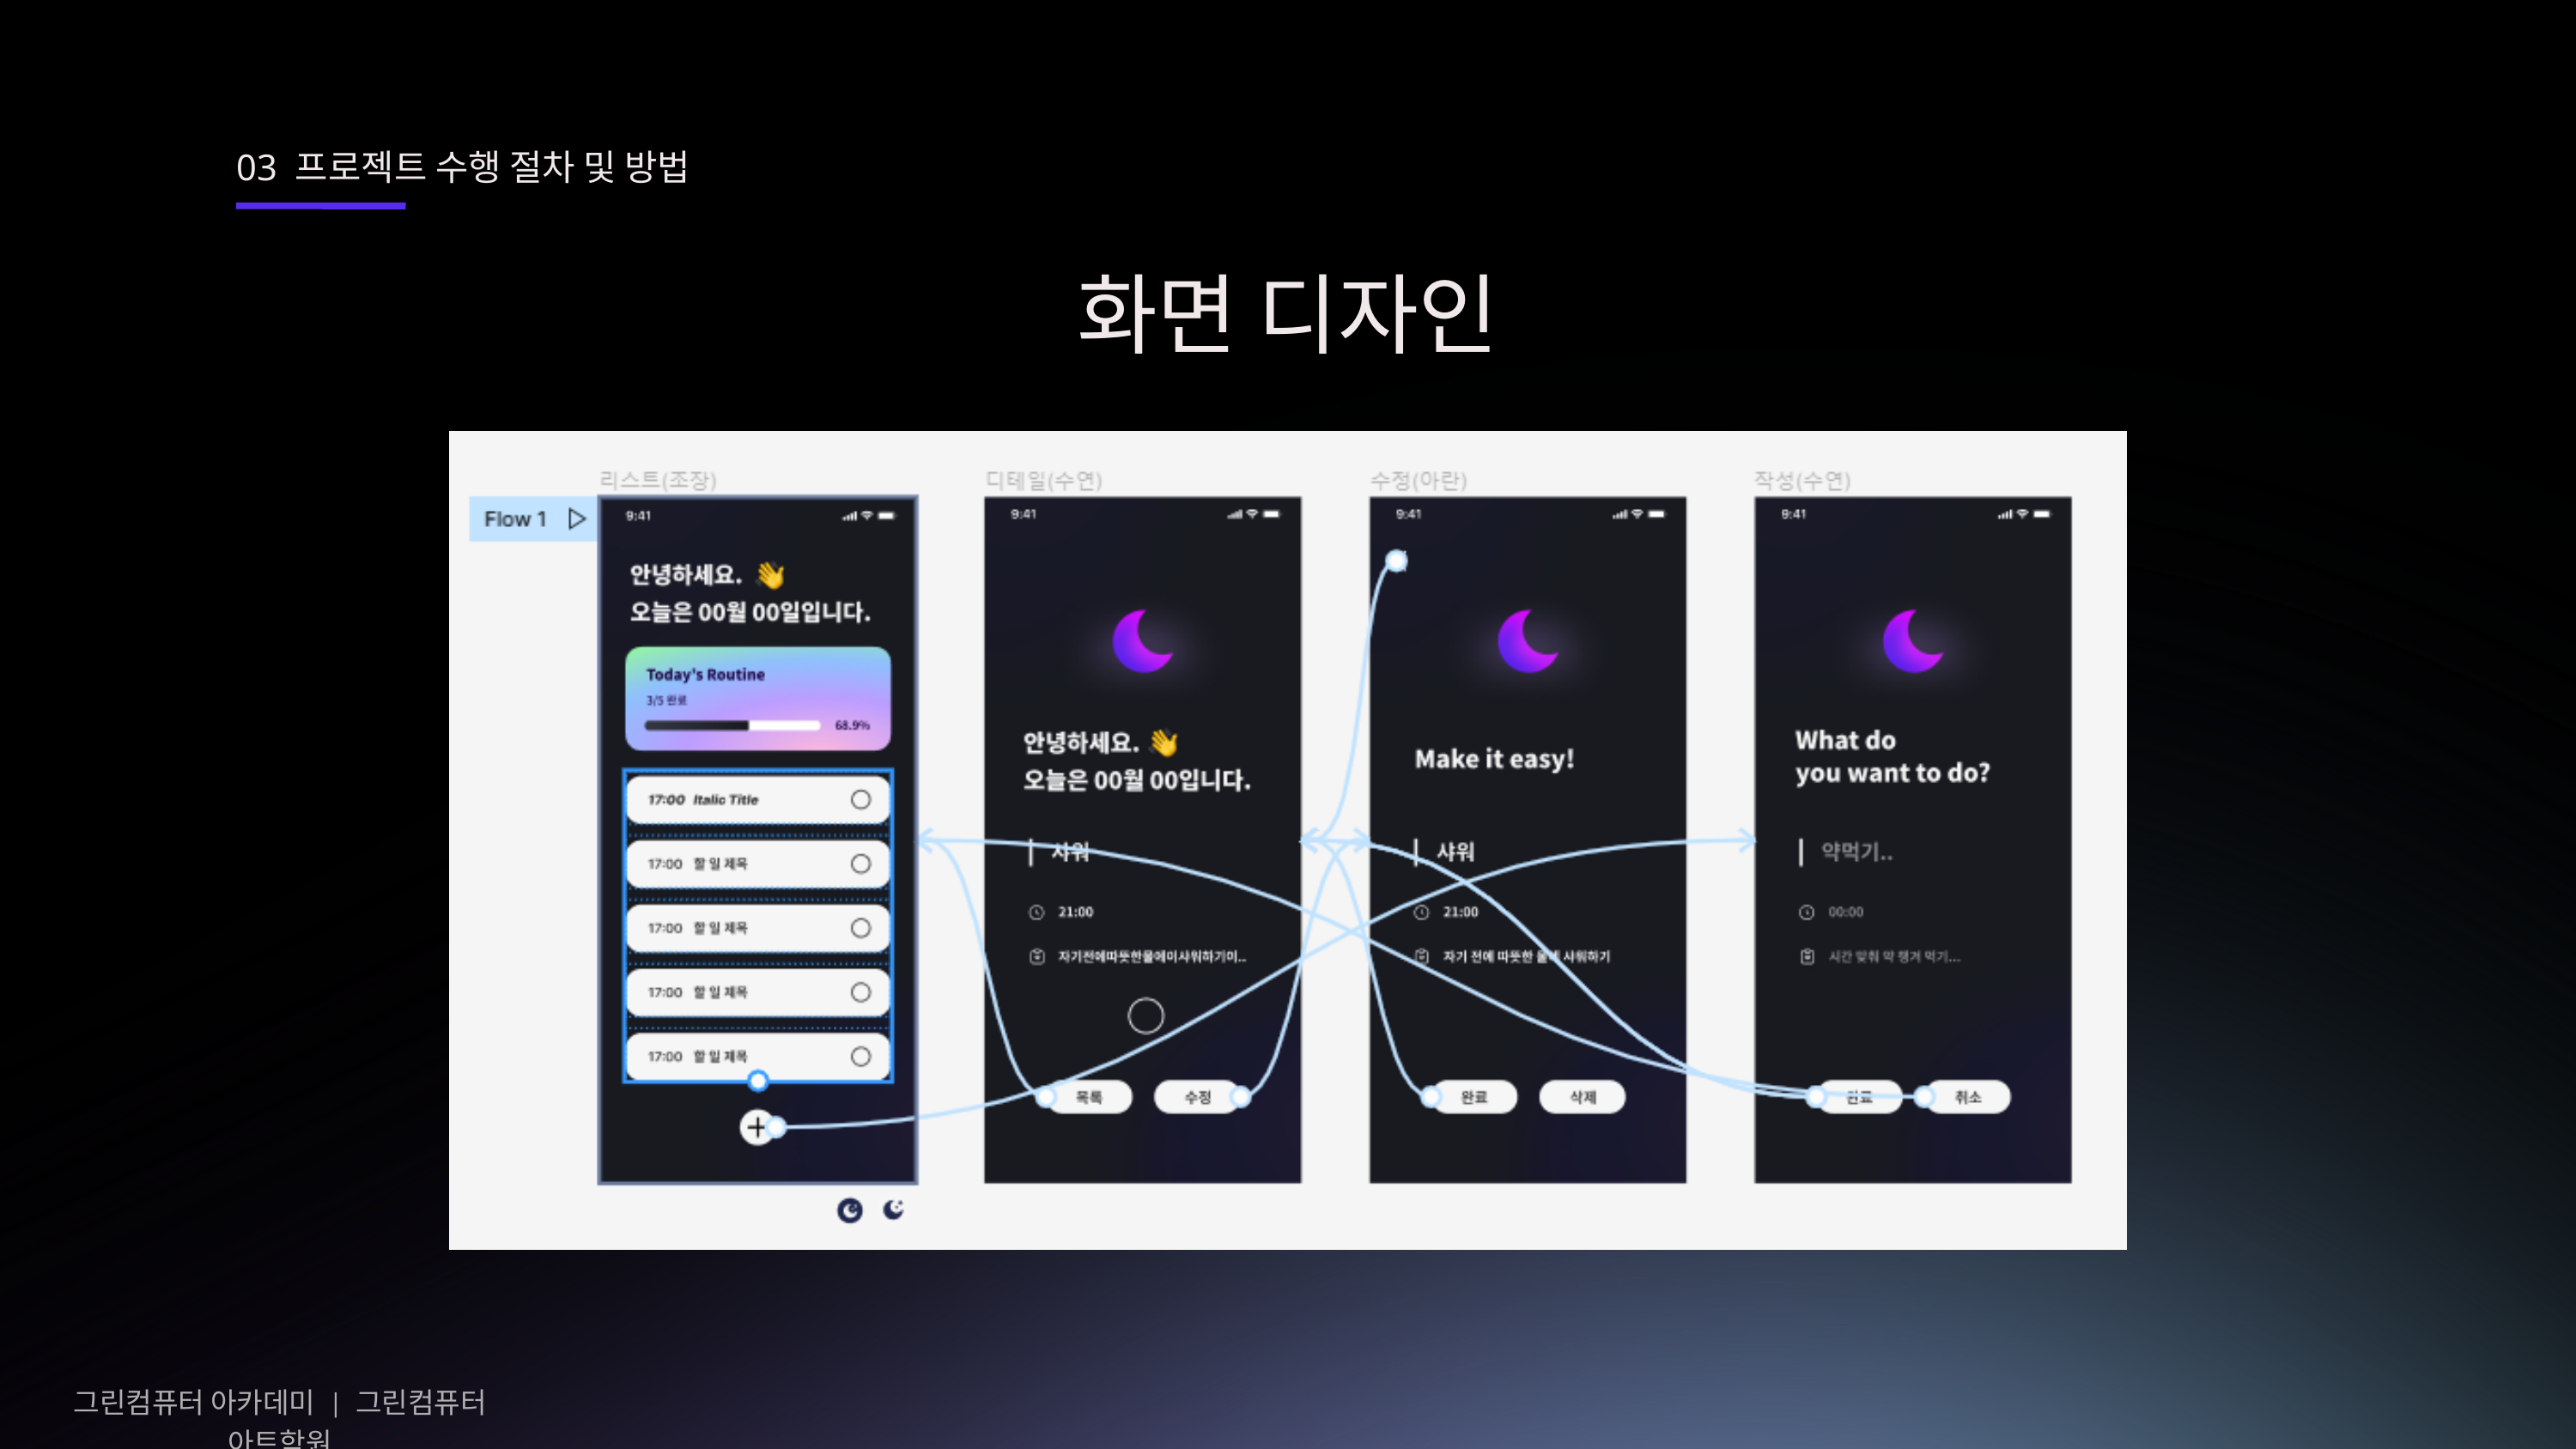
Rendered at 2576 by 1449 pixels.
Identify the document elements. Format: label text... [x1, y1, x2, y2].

picture [0, 312, 2576, 1449]
text_box 화면 디자인 [1048, 259, 1528, 310]
text_box 03 프로젝트 수행 절차 및 방법 [236, 137, 969, 189]
